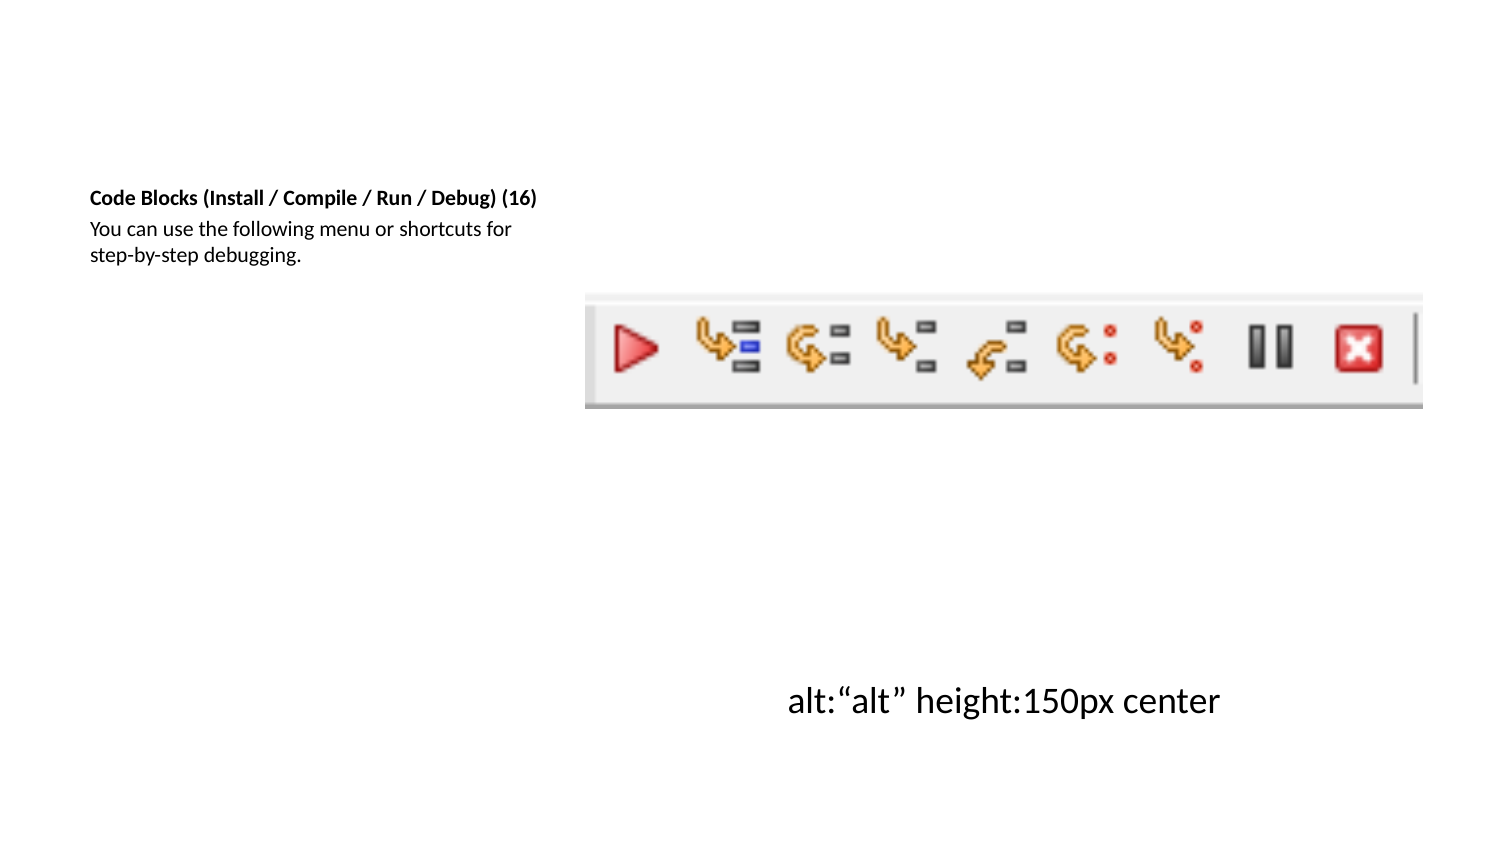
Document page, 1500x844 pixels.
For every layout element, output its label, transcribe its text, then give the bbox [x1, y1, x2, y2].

list Code Blocks (Install / Compile / Run / Debug) (16) You can use the following menu or shortcuts for step-by-step debugging. [75, 176, 569, 754]
text_box alt:“alt” height:150px center [585, 668, 1423, 753]
picture [585, 291, 1424, 409]
